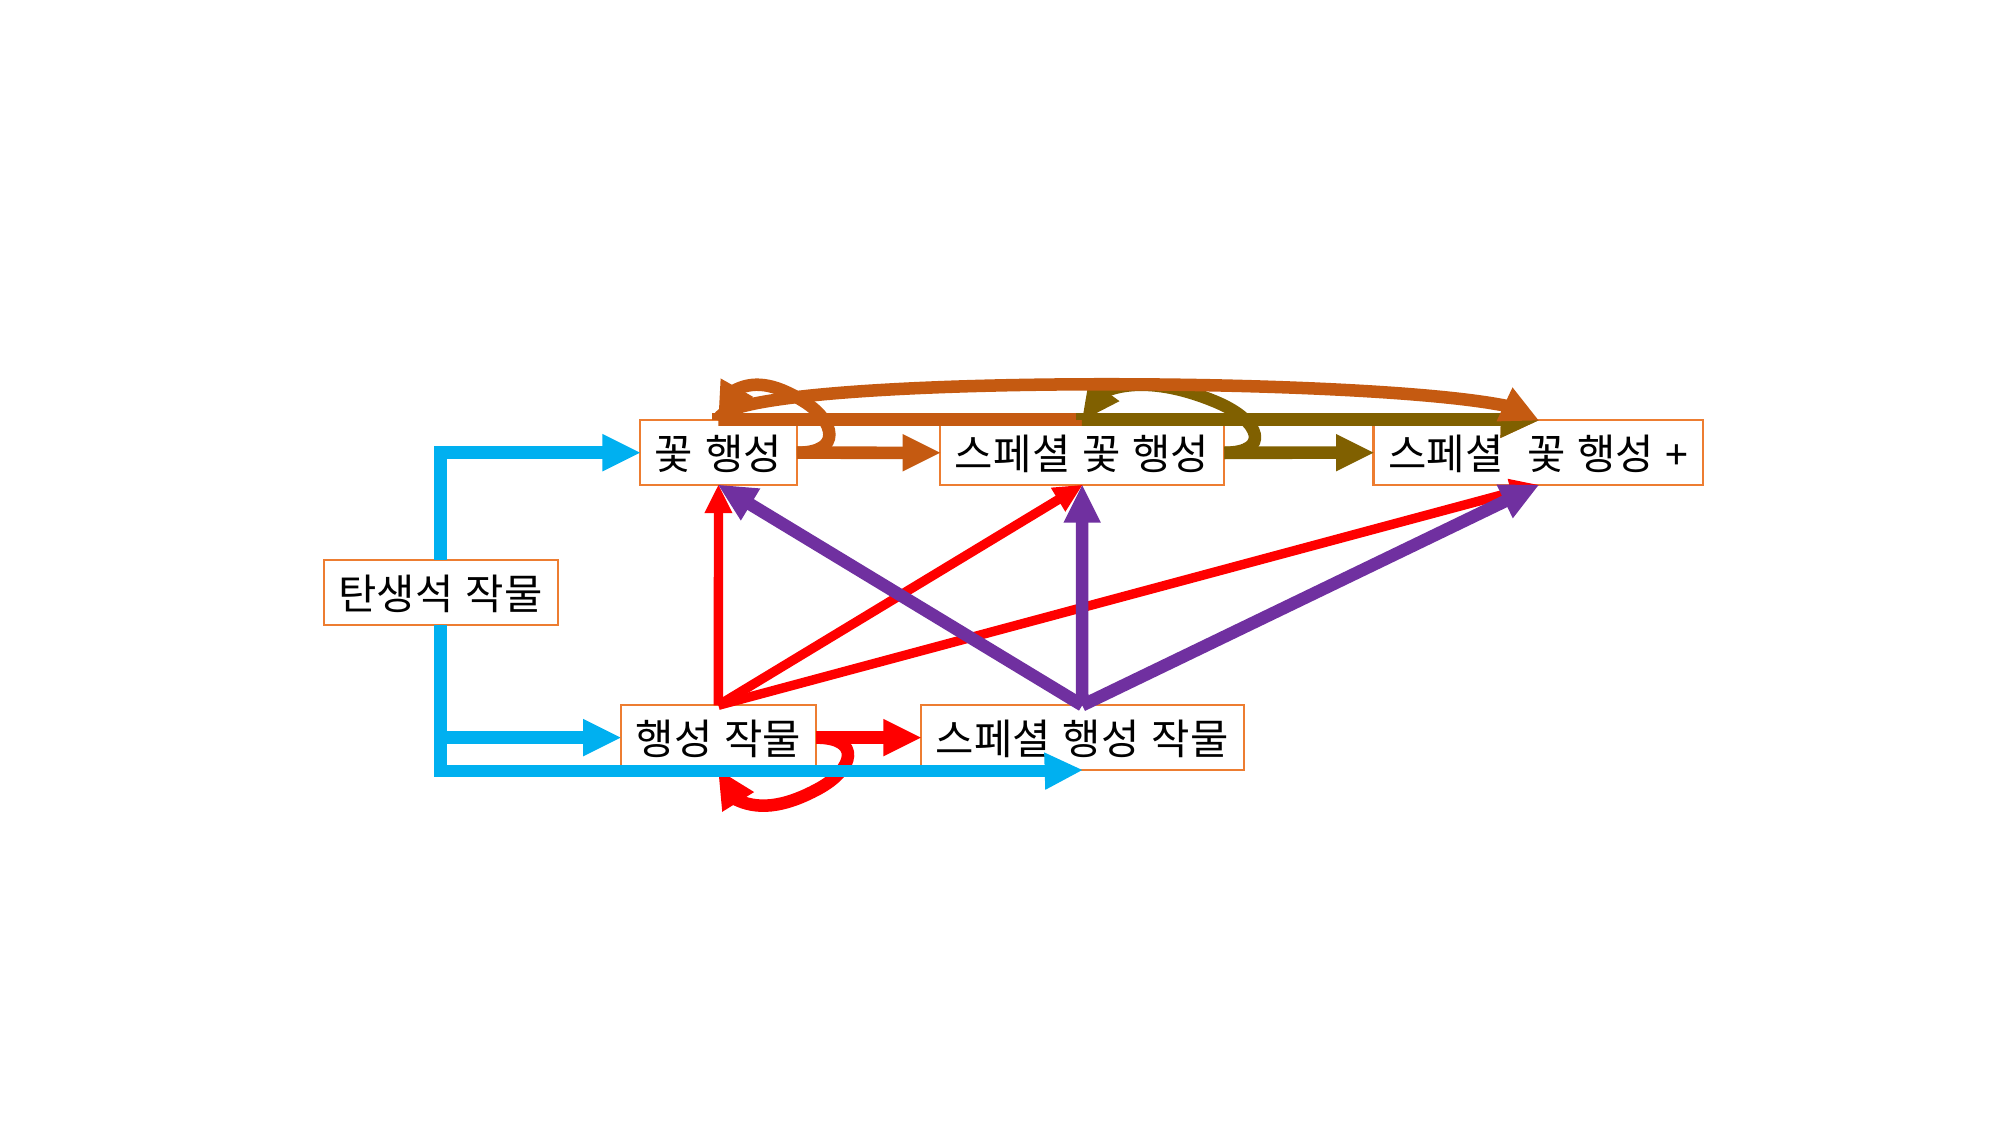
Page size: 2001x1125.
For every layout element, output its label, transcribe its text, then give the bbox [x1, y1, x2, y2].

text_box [835, 485, 1082, 706]
text_box 행성 작물 [620, 704, 688, 765]
text_box 스페셜 꽃 행성+ [1372, 419, 1704, 486]
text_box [1131, 485, 1539, 706]
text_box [1082, 485, 1128, 706]
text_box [1082, 420, 1128, 454]
text_box 스페셜 꽃 행성 [939, 426, 1128, 485]
text_box 탄생석 작물 [323, 559, 483, 626]
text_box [1131, 420, 1239, 454]
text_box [688, 377, 835, 1020]
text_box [470, 596, 583, 768]
text_box 스페셜 행성 작물 [1131, 706, 1245, 771]
text_box 스페셜 행성 작물 [920, 706, 1128, 771]
text_box 스페셜 꽃 행성 [1131, 454, 1225, 485]
text_box 꽃 행성 [639, 419, 688, 486]
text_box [483, 410, 591, 603]
